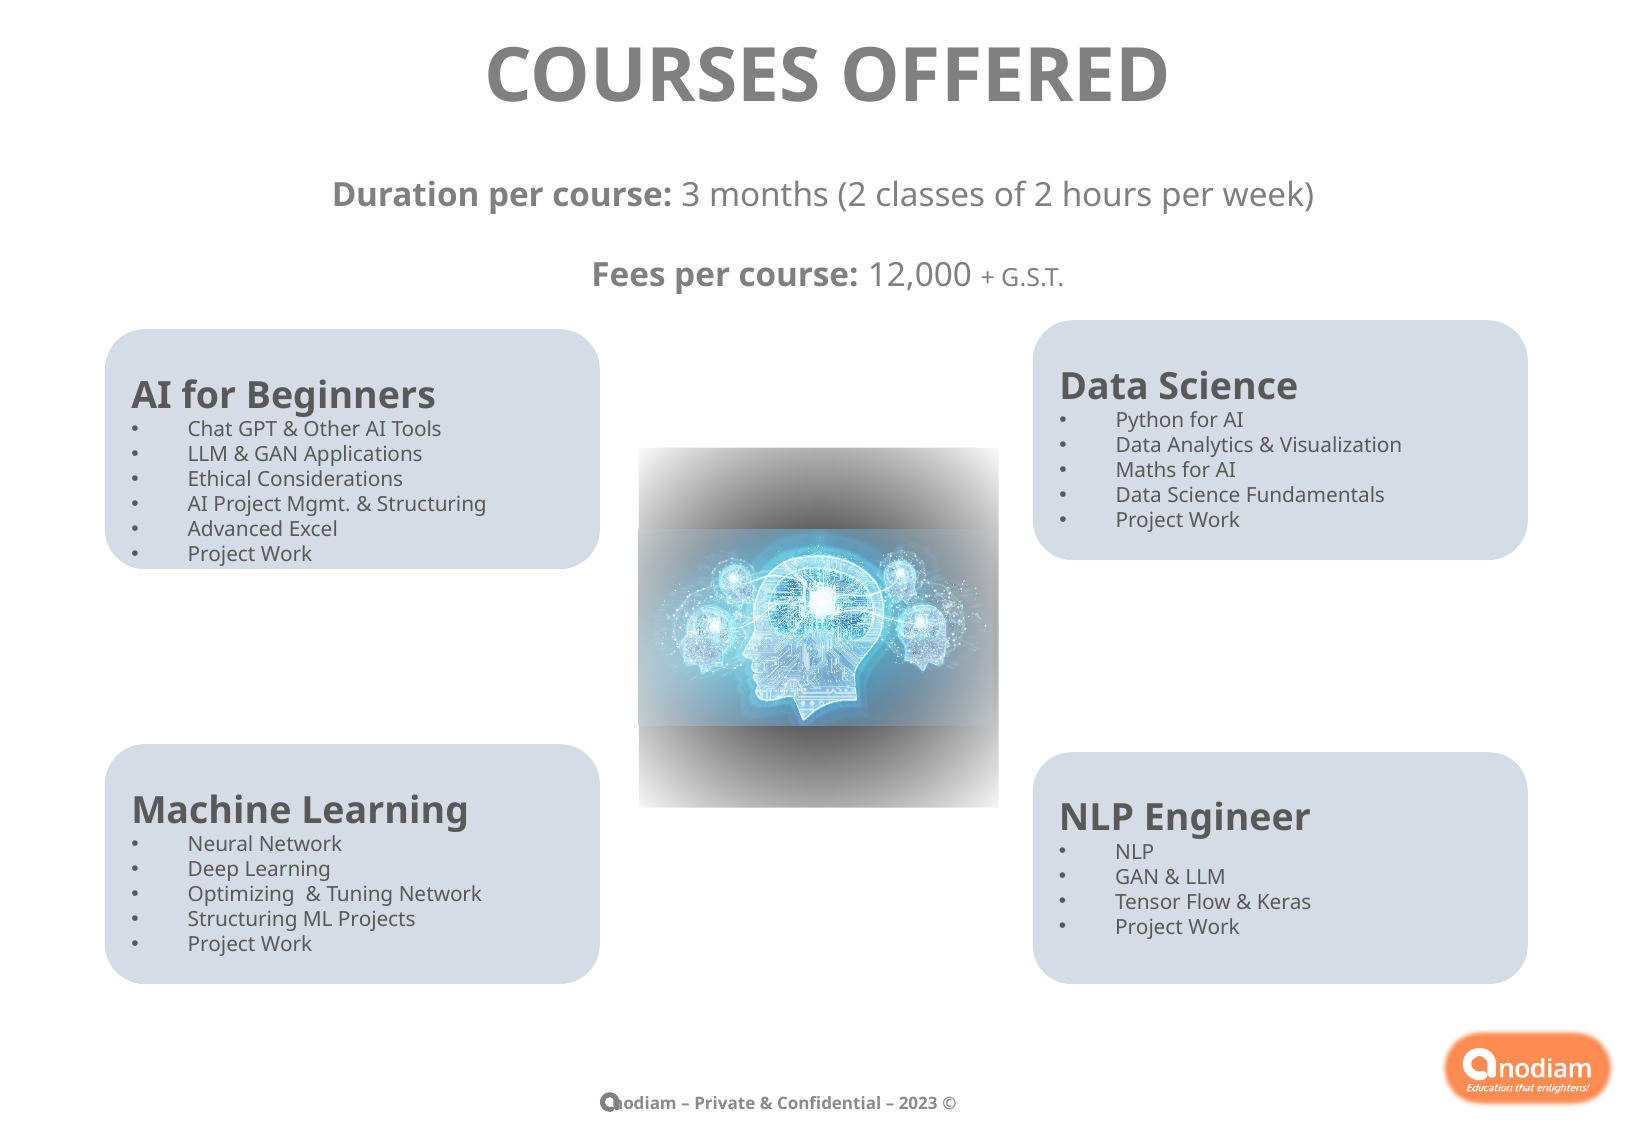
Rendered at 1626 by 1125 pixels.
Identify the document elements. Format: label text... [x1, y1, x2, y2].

text_box [598, 1091, 622, 1113]
text_box Machine Learning Neural Network Deep Learning Optimizing & Tuning Network Structuring ML Projects Project Work [103, 743, 601, 986]
text_box Data Science Python for AI Data Analytics & Visualization Maths for AI Data Science Fundamentals Project Work [1031, 319, 1529, 562]
text_box Duration per course: 3 months (2 classes of 2 hours per week) Fees per course: 12,000 + G.S.T. [222, 165, 1434, 300]
picture [638, 529, 993, 726]
footer nodiam – Private & Confidential – 2023 © [512, 1078, 1062, 1125]
text_box Courses Offered [371, 19, 1285, 125]
text_box AI for Beginners Chat GPT & Other AI Tools LLM & GAN Applications Ethical Considerations AI Project Mgmt. & Structuring Advanced Excel Project Work [103, 328, 601, 571]
text_box [638, 442, 1000, 818]
text_box NLP Engineer NLP GAN & LLM Tensor Flow & Keras Project Work [1031, 751, 1529, 986]
picture [1437, 1025, 1618, 1111]
